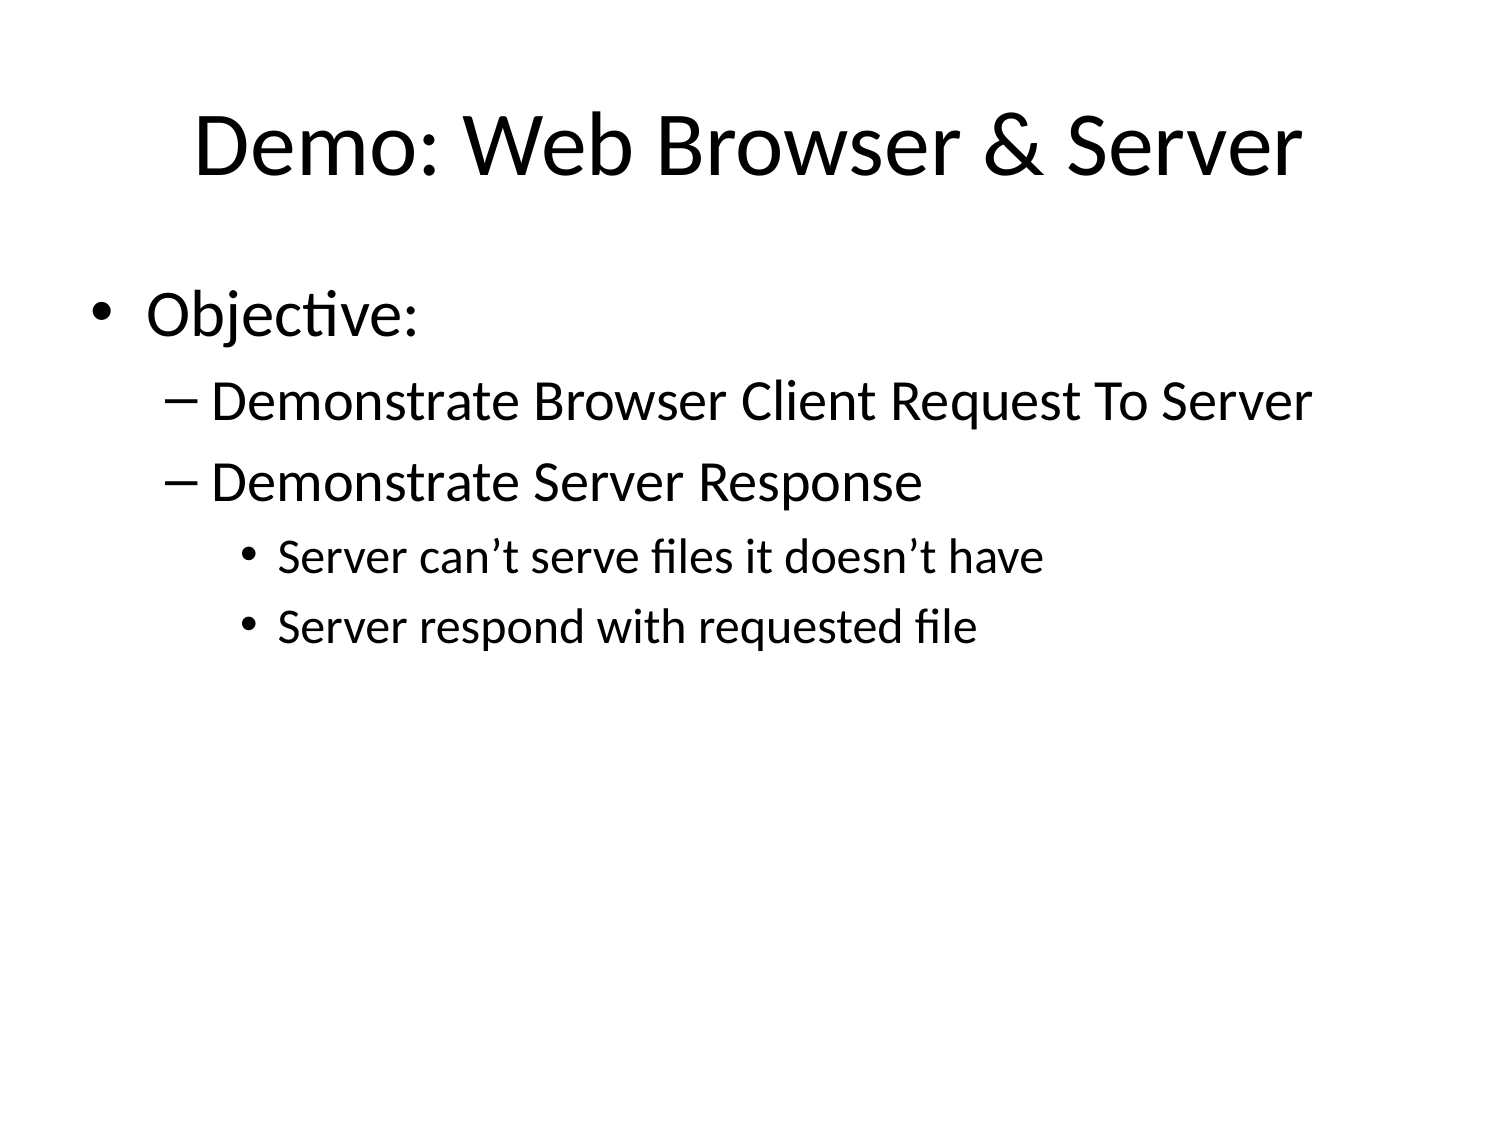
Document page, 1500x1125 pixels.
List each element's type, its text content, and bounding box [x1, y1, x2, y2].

list Objective: Demonstrate Browser Client Request To Server Demonstrate Server Response Server can’t serve files it doesn’t have Server respond with requested file [75, 262, 1425, 1005]
title Demo: Web Browser & Server [75, 45, 1425, 233]
